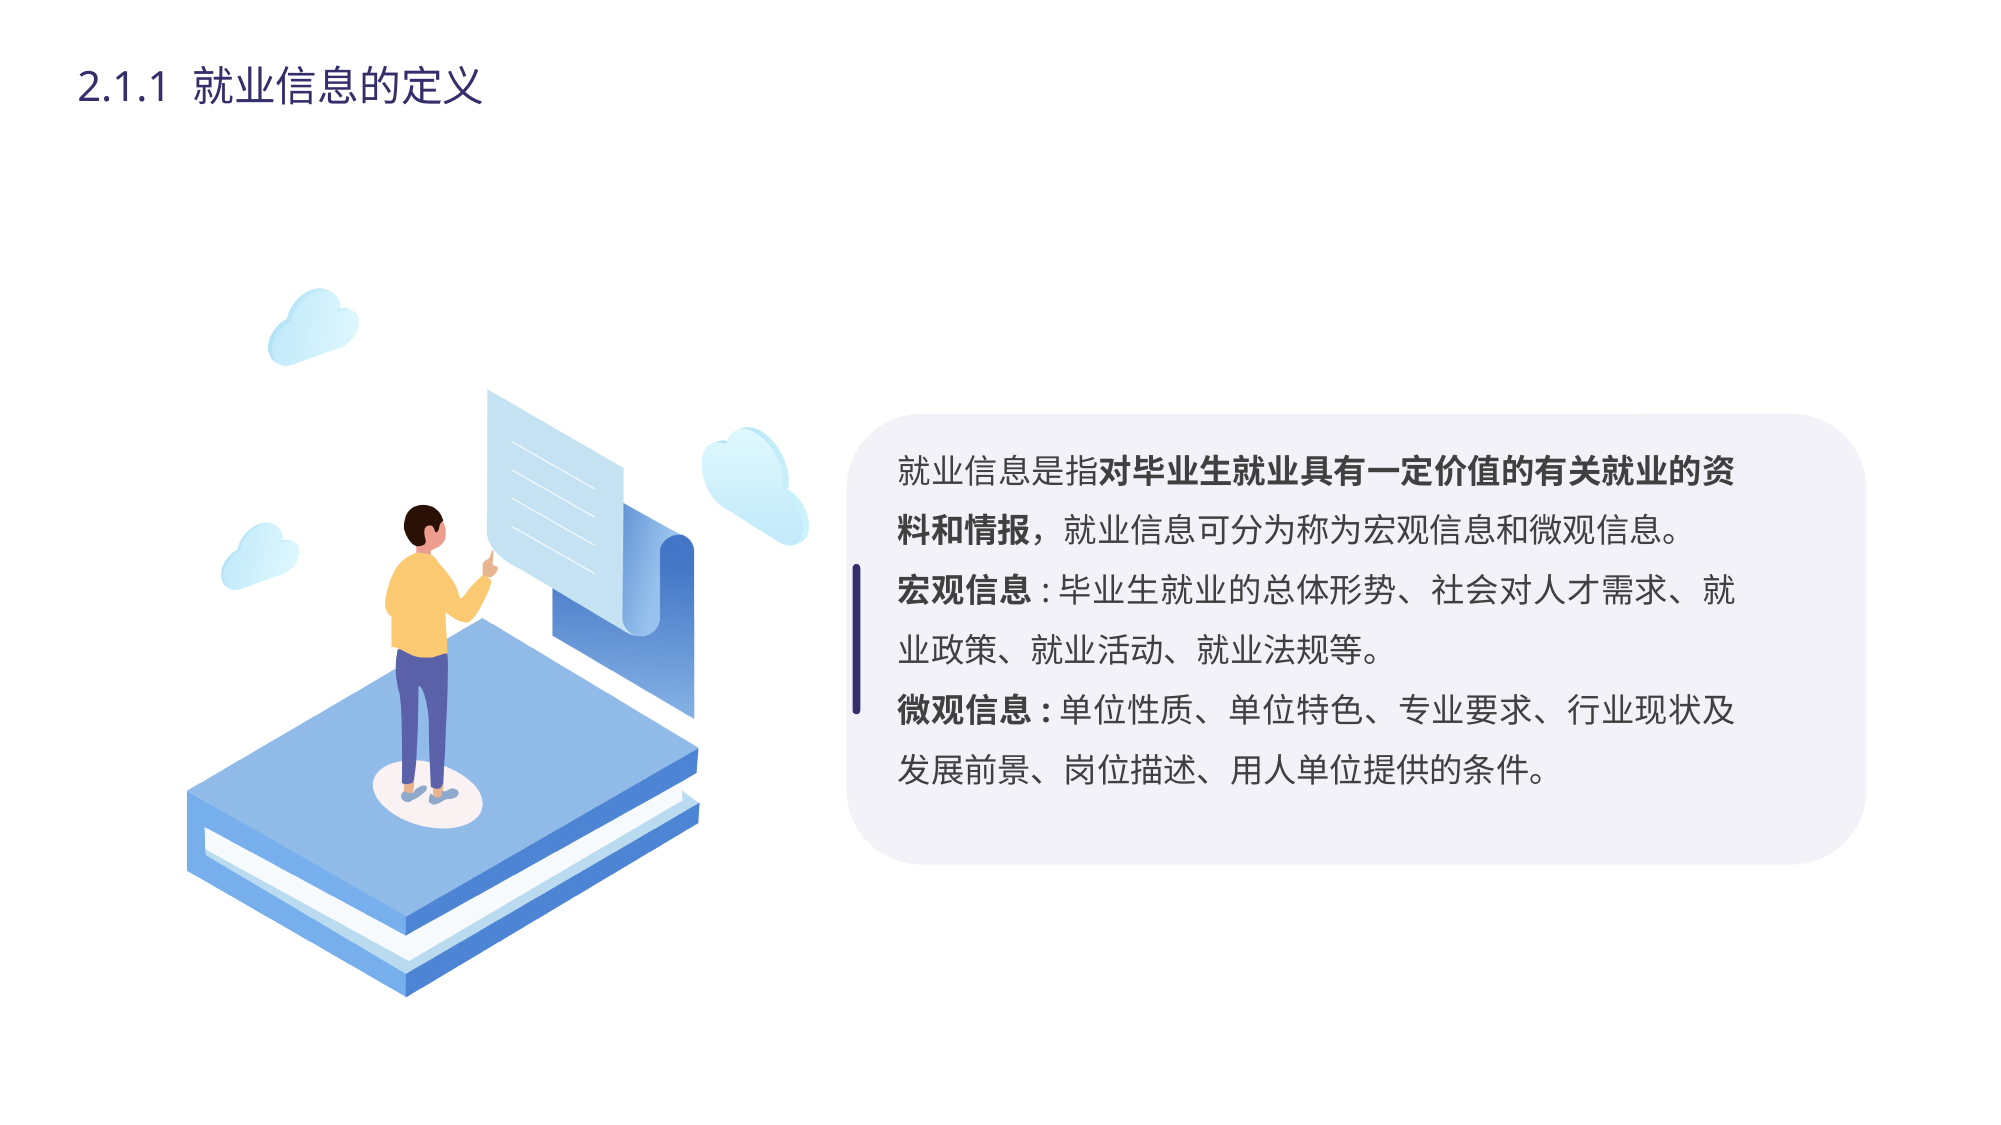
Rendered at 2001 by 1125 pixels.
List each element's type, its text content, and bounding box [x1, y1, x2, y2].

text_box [888, 413, 1867, 865]
text_box 2.1.1 就业信息的定义 [62, 52, 500, 118]
picture [95, 217, 888, 1010]
